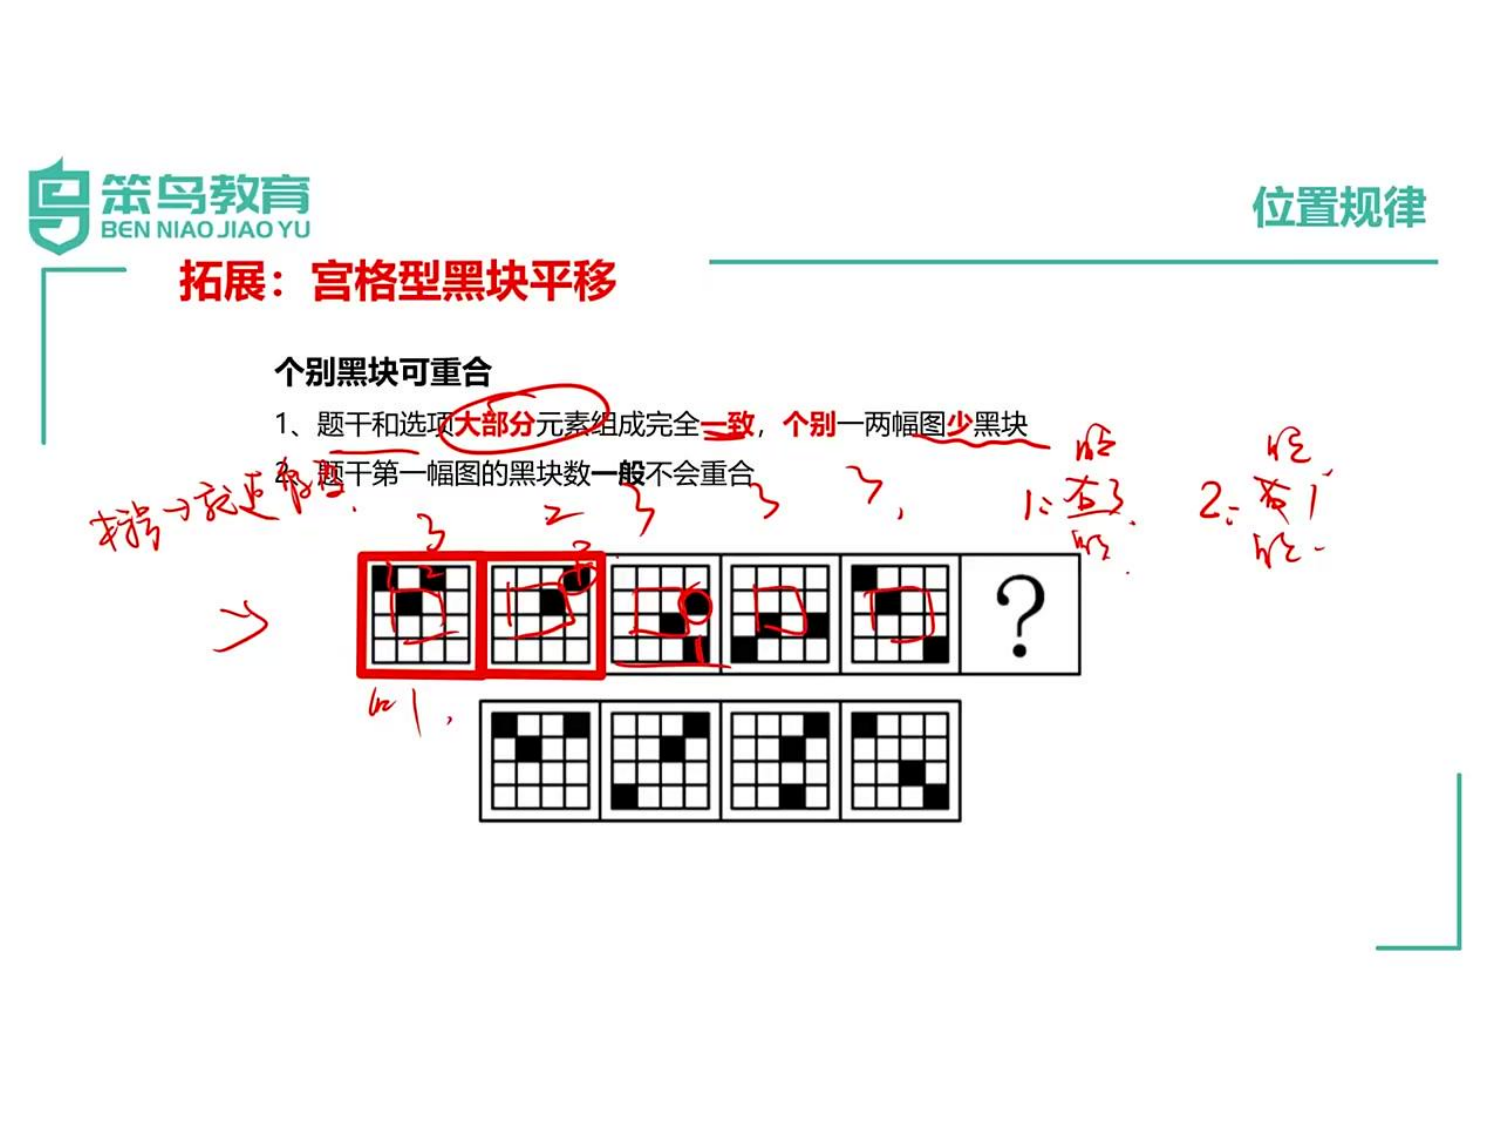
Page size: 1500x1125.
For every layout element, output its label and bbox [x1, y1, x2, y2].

picture [0, 140, 1500, 985]
